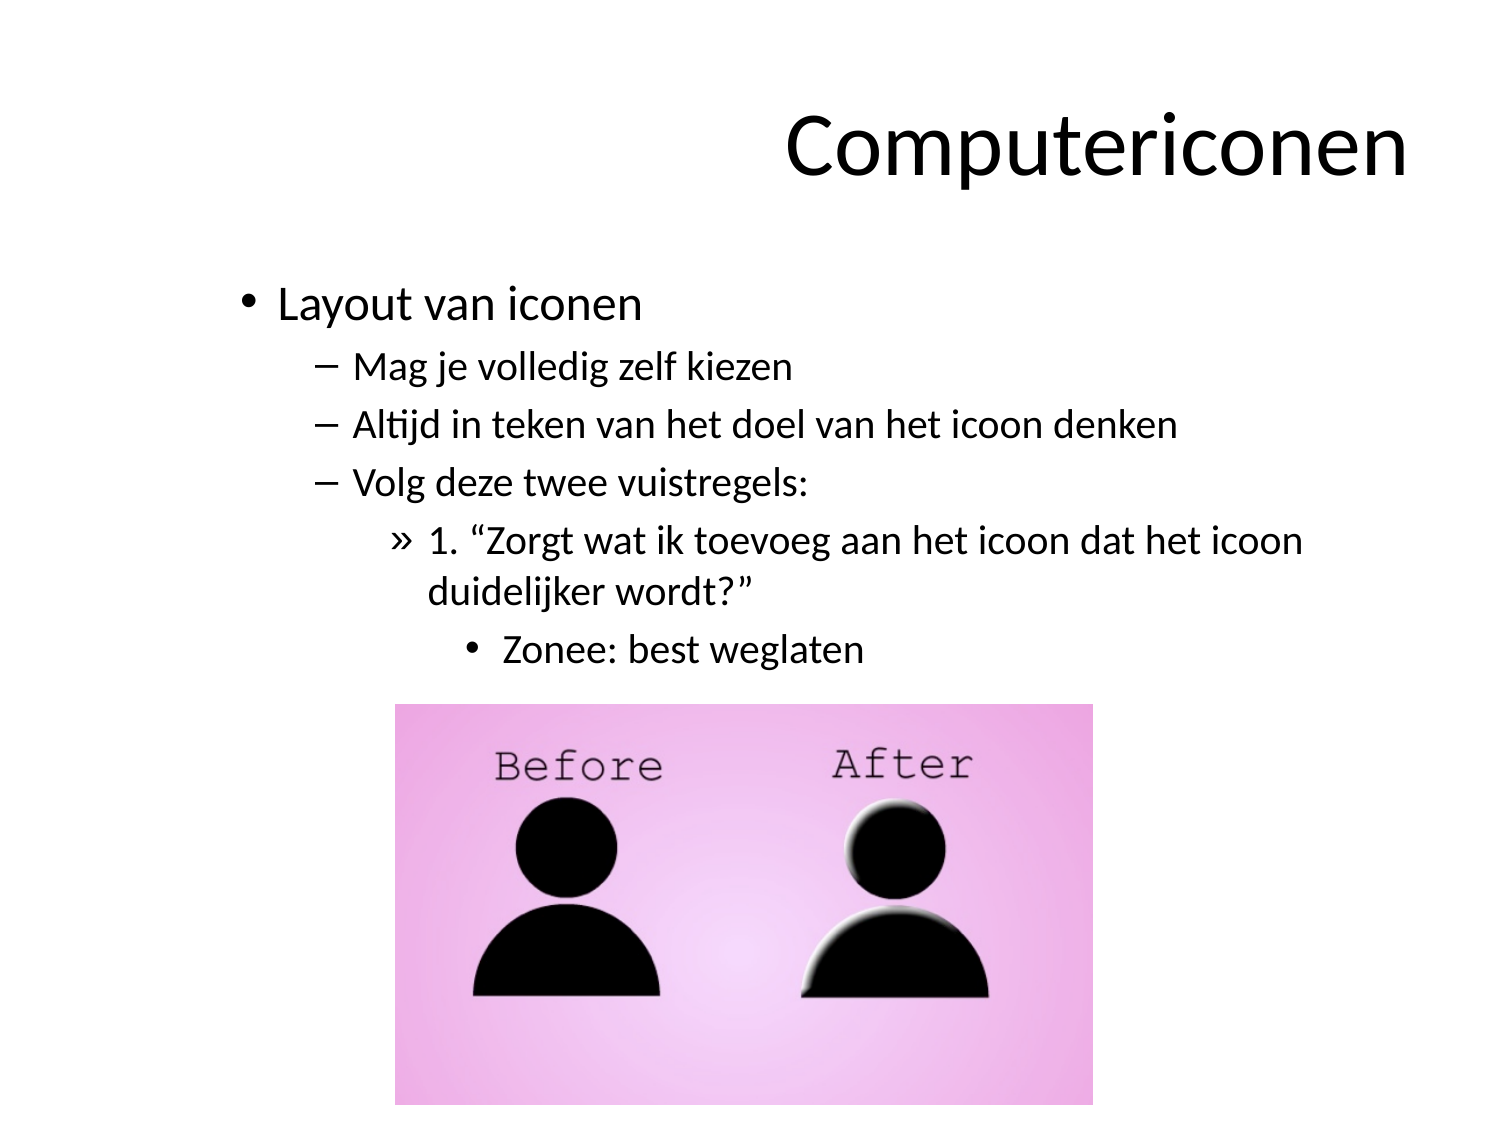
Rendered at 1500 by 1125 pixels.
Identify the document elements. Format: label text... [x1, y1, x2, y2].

title Computericonen [75, 45, 1425, 233]
list Layout van iconen Mag je volledig zelf kiezen Altijd in teken van het doel van het icoon denken Volg deze twee vuistregels: 1. “Zorgt wat ik toevoeg aan het icoon dat het icoon duidelijker wordt?” Zonee: best weglaten [75, 262, 1425, 1005]
picture [395, 703, 1093, 1106]
